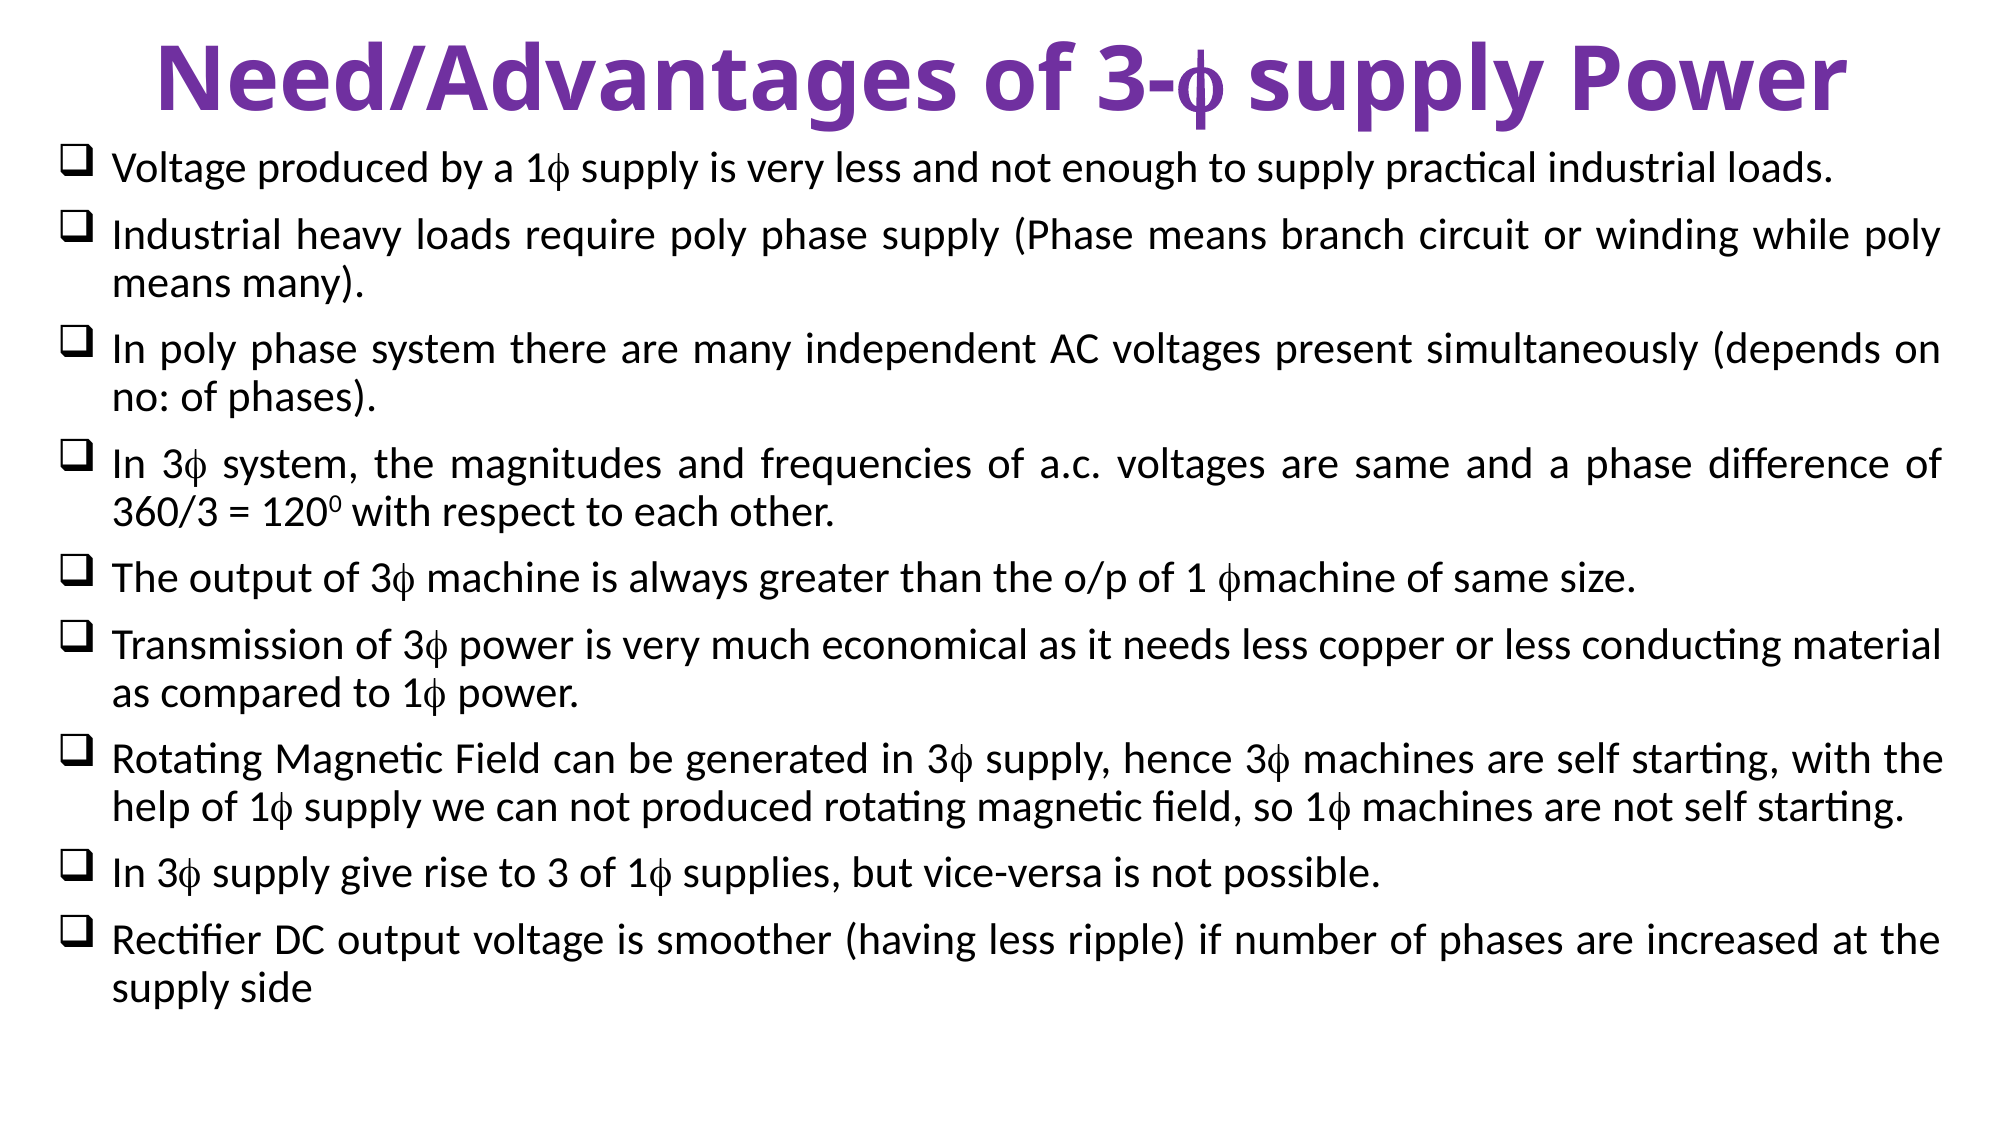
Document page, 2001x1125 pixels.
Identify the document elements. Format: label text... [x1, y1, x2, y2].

subtitle Voltage produced by a 1 supply is very less and not enough to supply practical industrial loads. Industrial heavy loads require poly phase supply (Phase means branch circuit or winding while poly means many). In poly phase system there are many independent AC voltages present simultaneously (depends on no: of phases). In 3 system, the magnitudes and frequencies of a.c. voltages are same and a phase difference of 360/3 = 1200 with respect to each other. The output of 3 machine is always greater than the o/p of 1 machine of same size. Transmission of 3 power is very much economical as it needs less copper or less conducting material as compared to 1 power. Rotating Magnetic Field can be generated in 3 supply, hence 3 machines are self starting, with the help of 1 supply we can not produced rotating magnetic field, so 1 machines are not self starting. In 3 supply give rise to 3 of 1 supplies, but vice-versa is not possible. Rectifier DC output voltage is smoother (having less ripple) if number of phases are increased at the supply side [42, 136, 1961, 1062]
title Need/Advantages of 3- supply Power [42, 22, 1961, 136]
